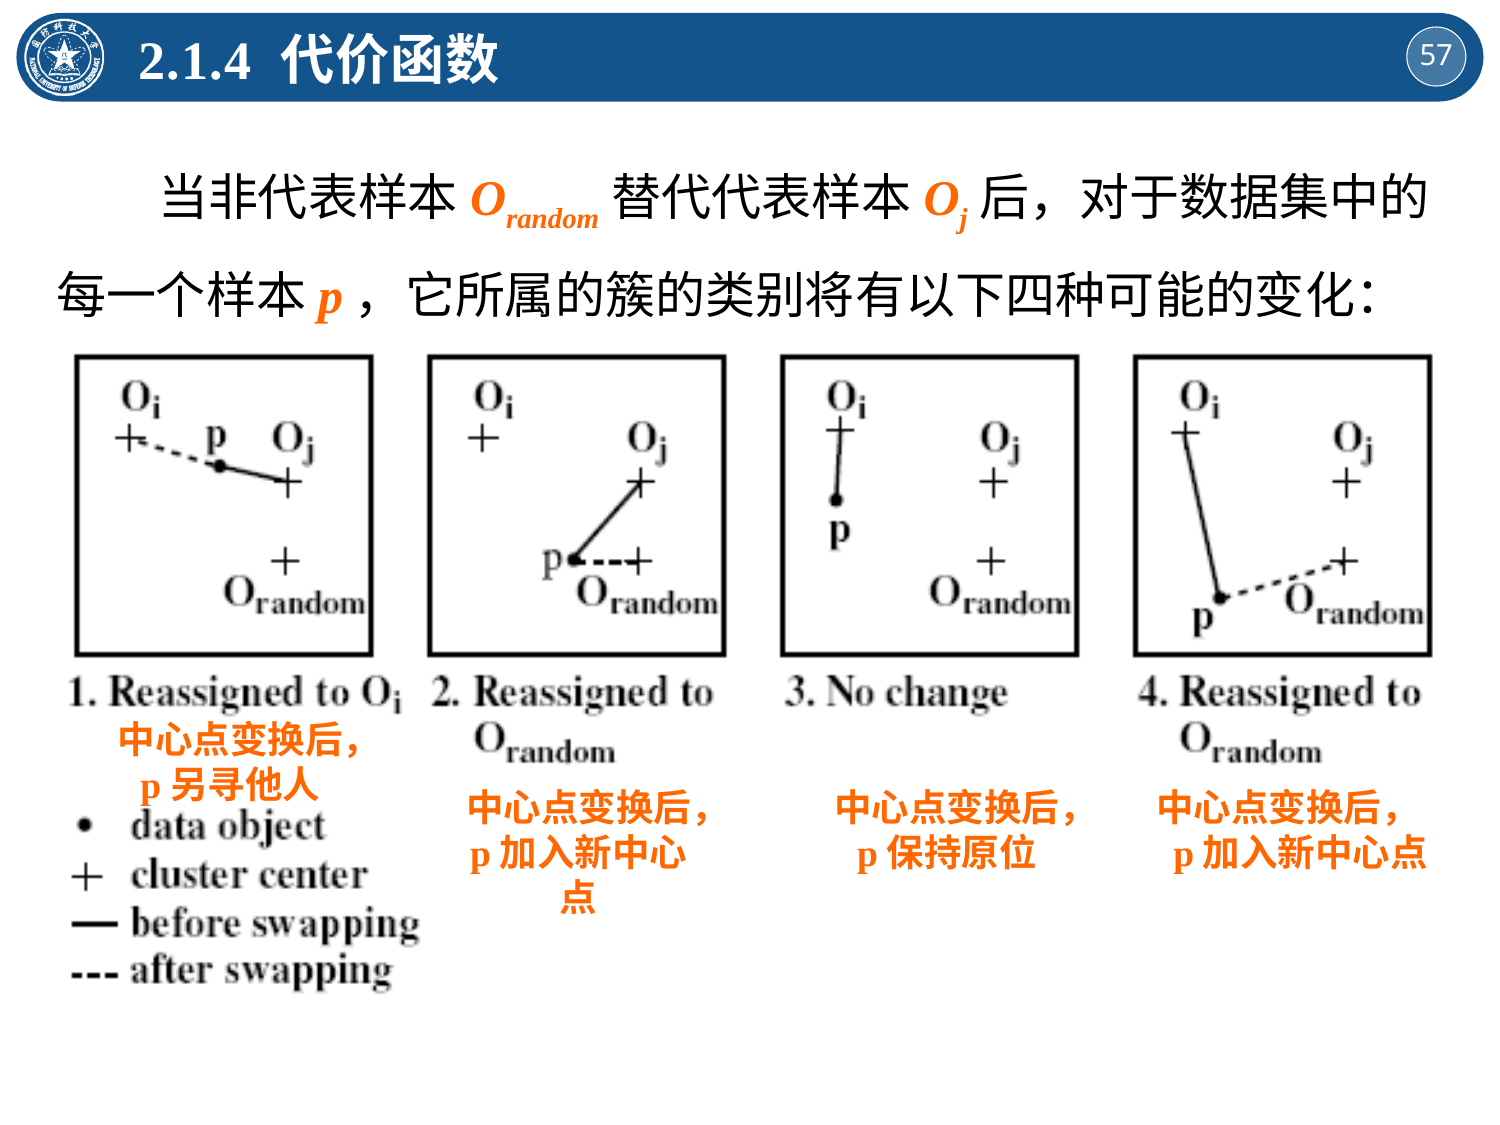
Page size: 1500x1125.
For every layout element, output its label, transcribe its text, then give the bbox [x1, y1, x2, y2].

text_box 2.1.4 代价函数 [123, 17, 1237, 98]
picture [16, 9, 111, 104]
picture [46, 327, 1453, 1022]
list 当非代表样本Orandom替代代表样本Oj后，对于数据集中的每一个样本p，它所属的簇的类别将有以下四种可能的变化： [41, 124, 1459, 331]
